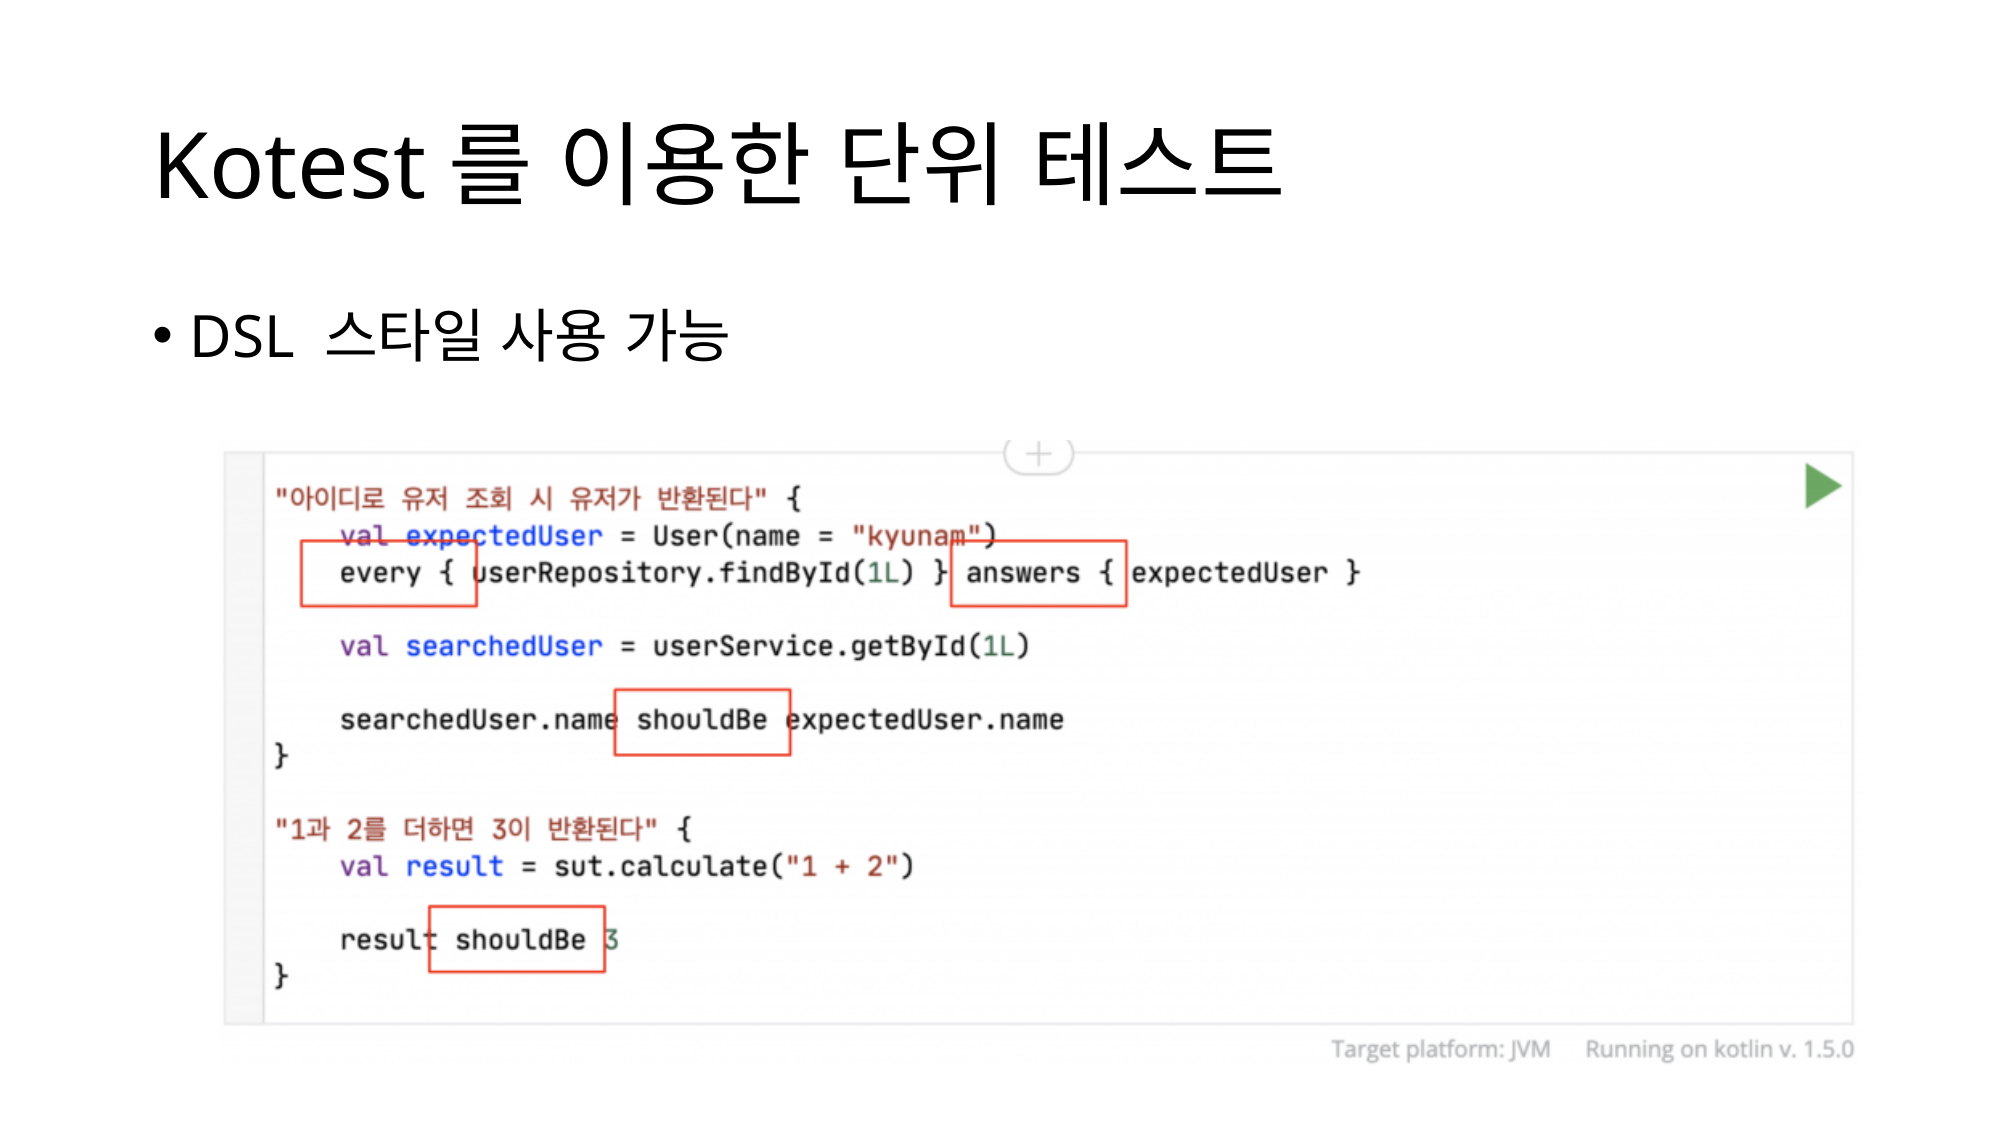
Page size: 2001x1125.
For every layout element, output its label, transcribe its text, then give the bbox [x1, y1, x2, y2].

picture [218, 440, 1863, 1066]
title Kotest를 이용한 단위 테스트 [137, 59, 1863, 278]
list DSL 스타일 사용 가능 [137, 299, 1863, 1014]
